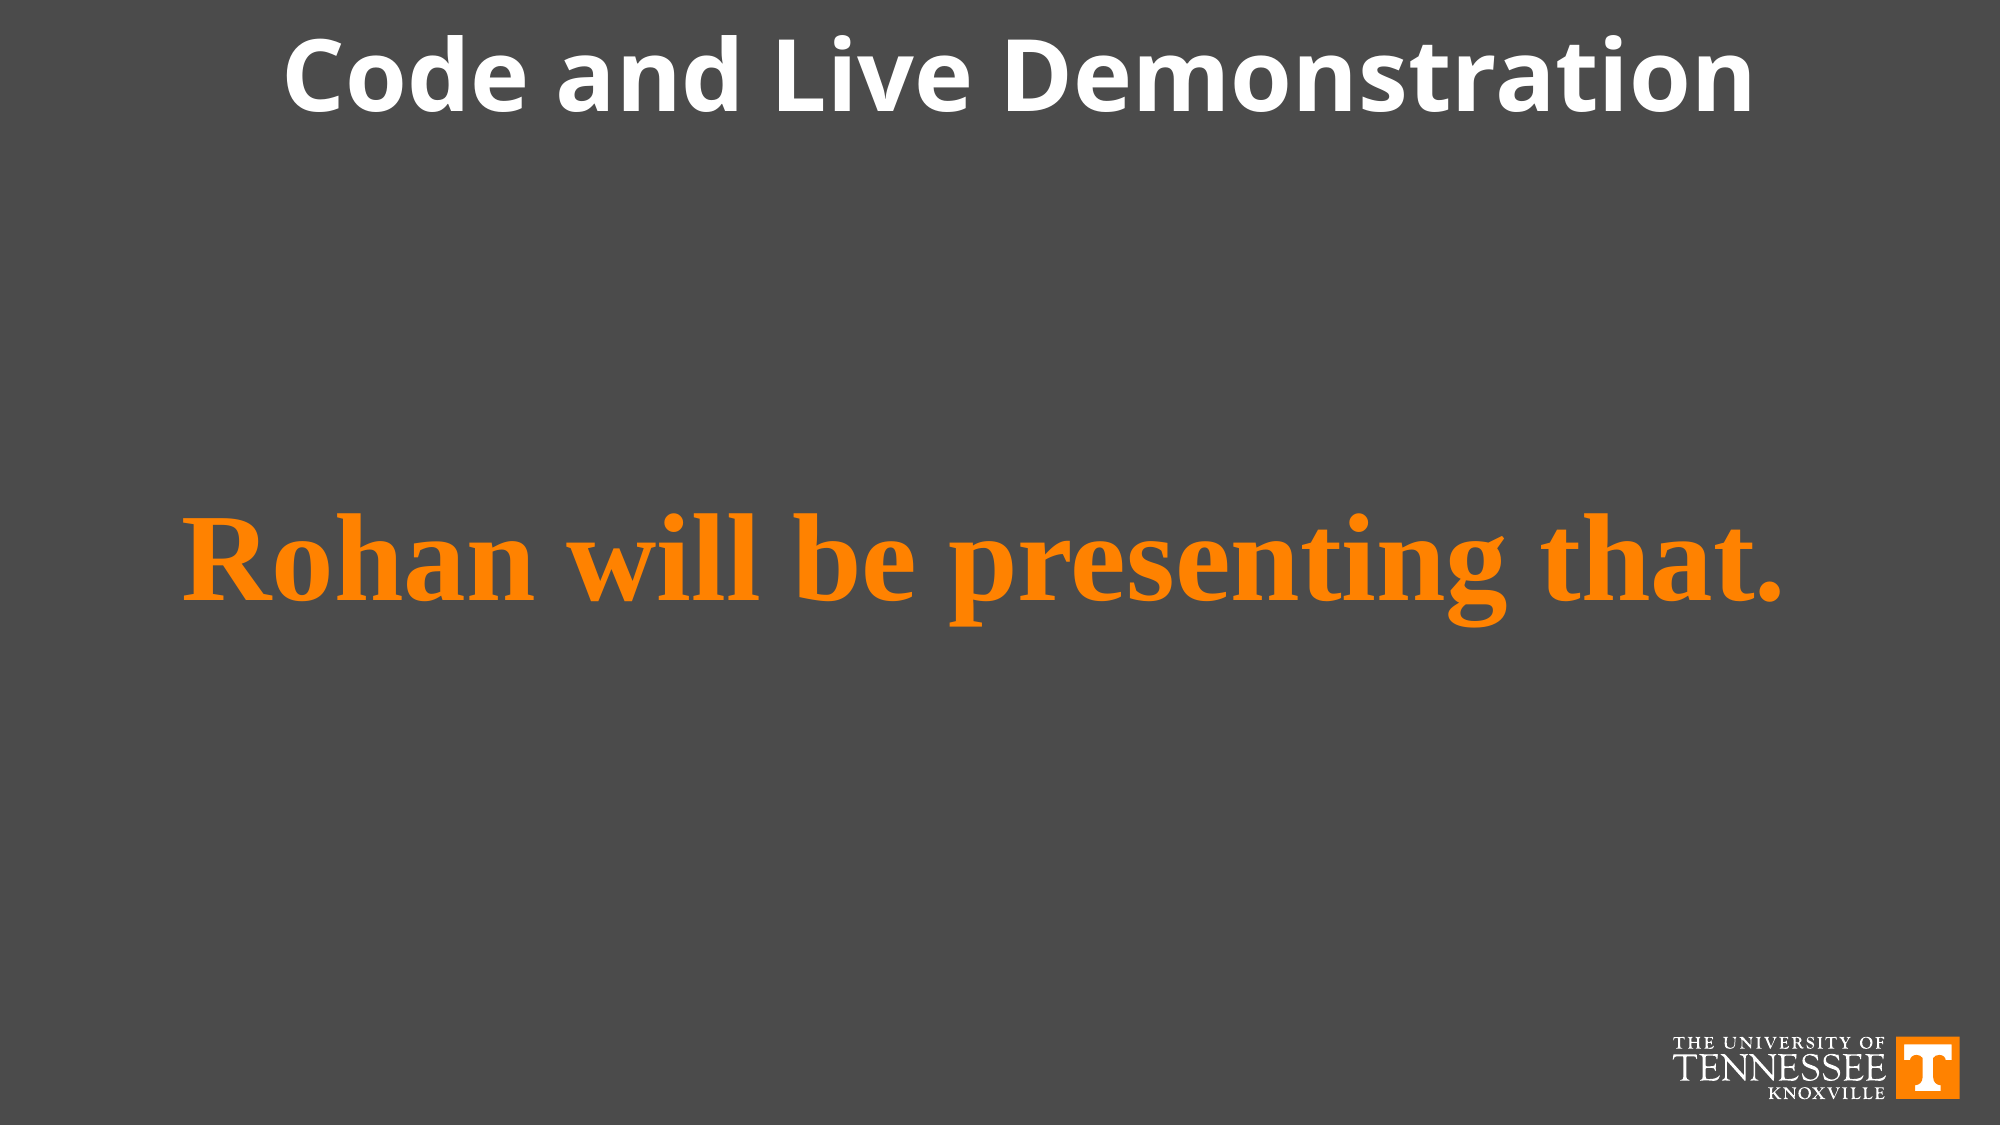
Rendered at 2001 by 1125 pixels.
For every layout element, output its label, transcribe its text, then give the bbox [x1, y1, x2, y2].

text_box Rohan will be presenting that. [67, 484, 1902, 699]
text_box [1672, 1036, 1960, 1100]
title Code and Live Demonstration [85, 18, 1955, 262]
